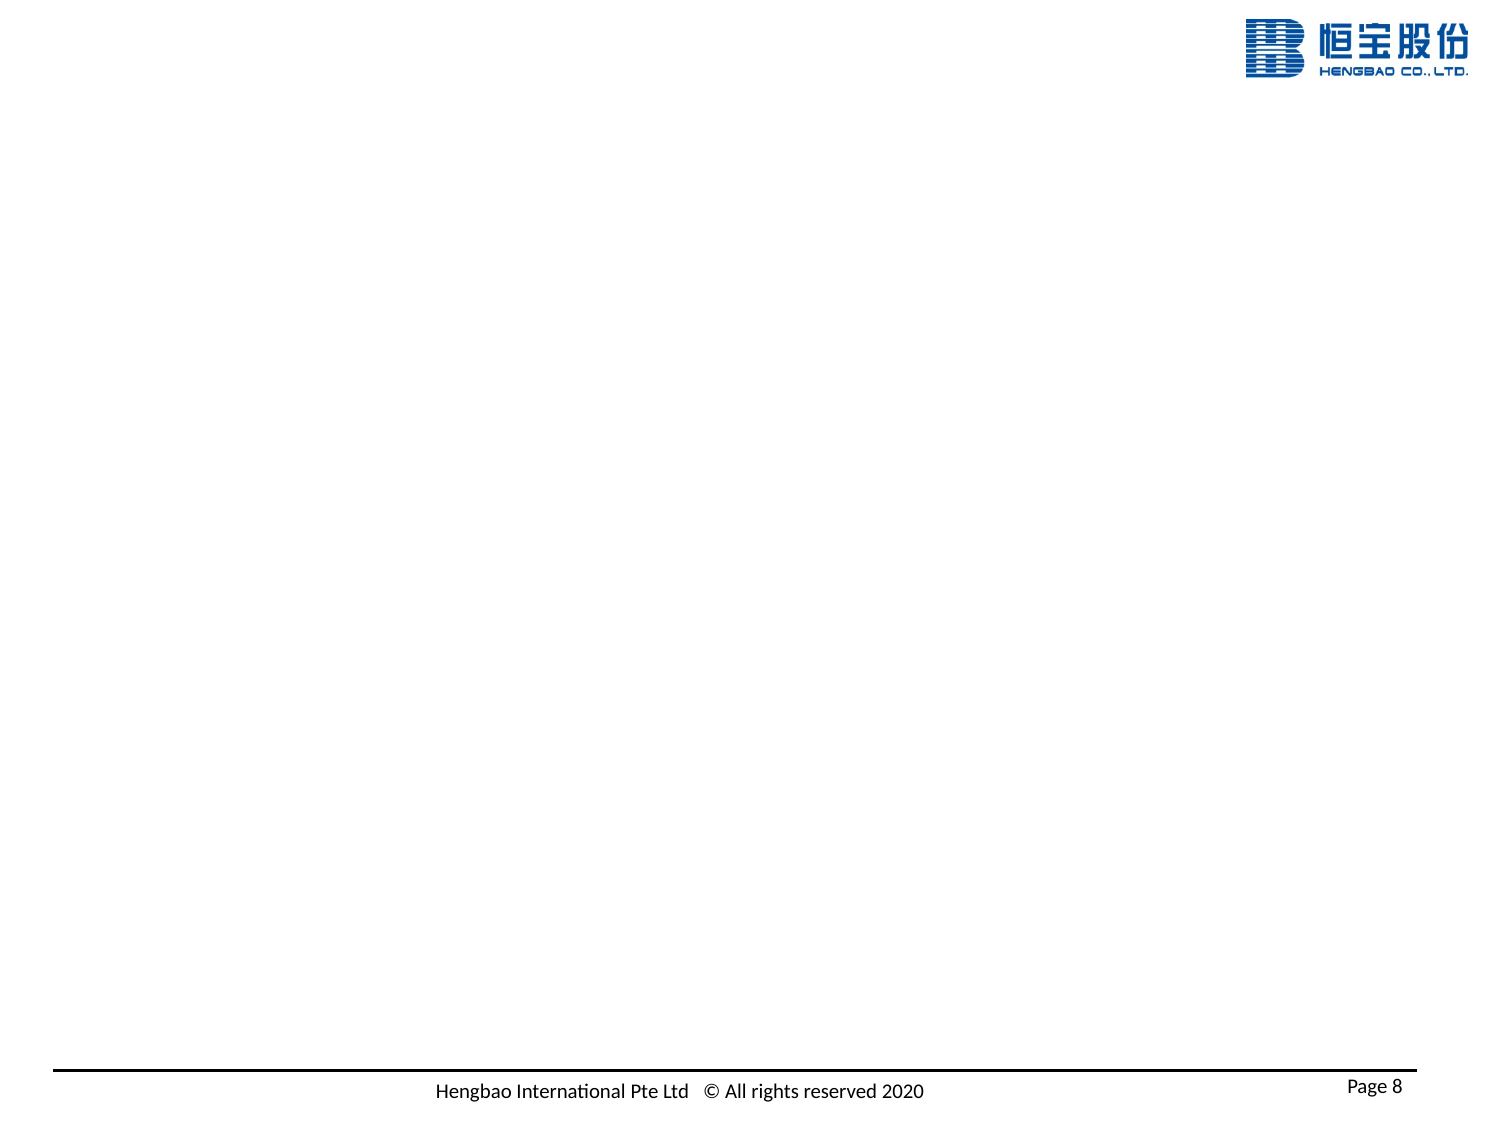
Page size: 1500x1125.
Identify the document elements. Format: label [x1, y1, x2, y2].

picture [1246, 19, 1468, 79]
